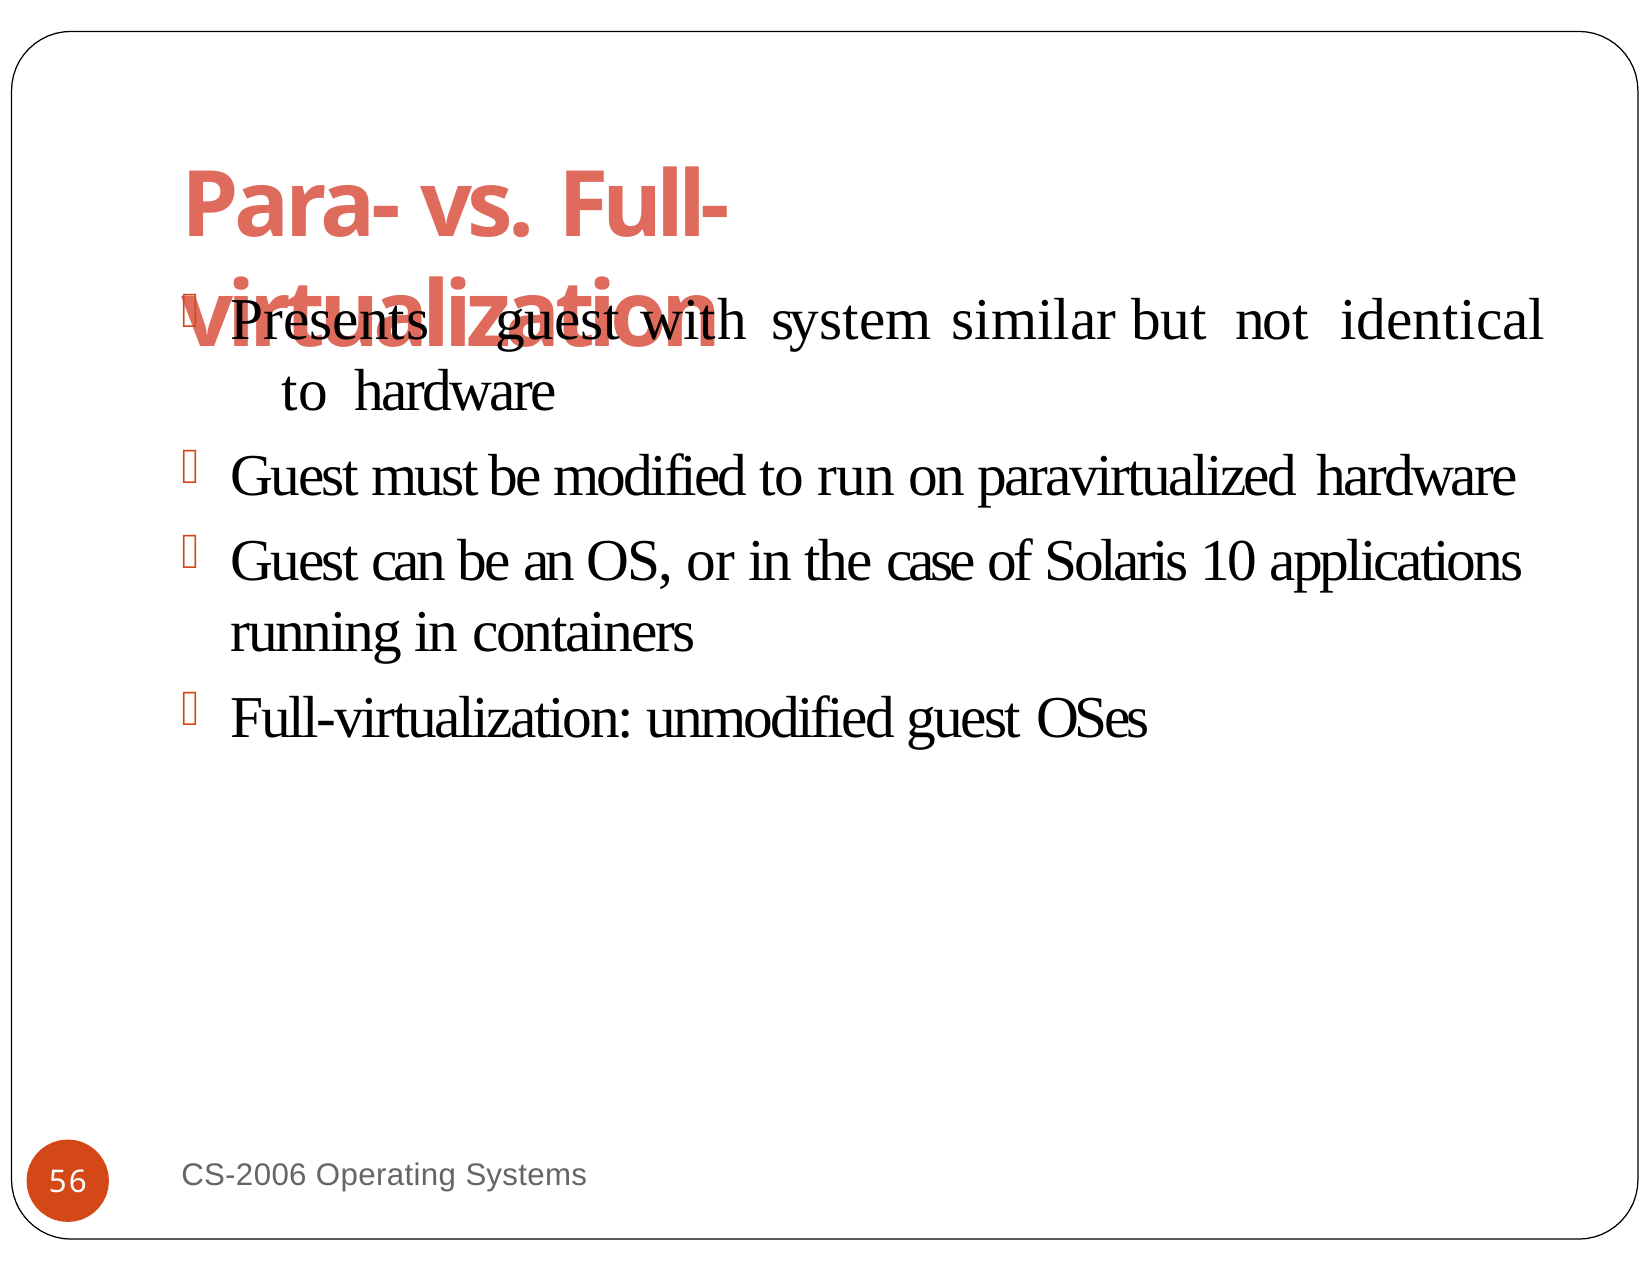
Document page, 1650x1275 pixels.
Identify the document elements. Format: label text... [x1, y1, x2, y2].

slide_number 56 [46, 1161, 93, 1275]
text_box Presents guest with system similar but not identical to hardware Guest must be modified to run on paravirtualized hardware Guest can be an OS, or in the case of Solaris 10 applications running in containers Full-virtualization: unmodified guest OSes [179, 277, 1553, 749]
footer CS-2006 Operating Systems [179, 1154, 590, 1275]
text_box [26, 1139, 109, 1216]
title Para- vs. Full-virtualization [179, 143, 1195, 277]
